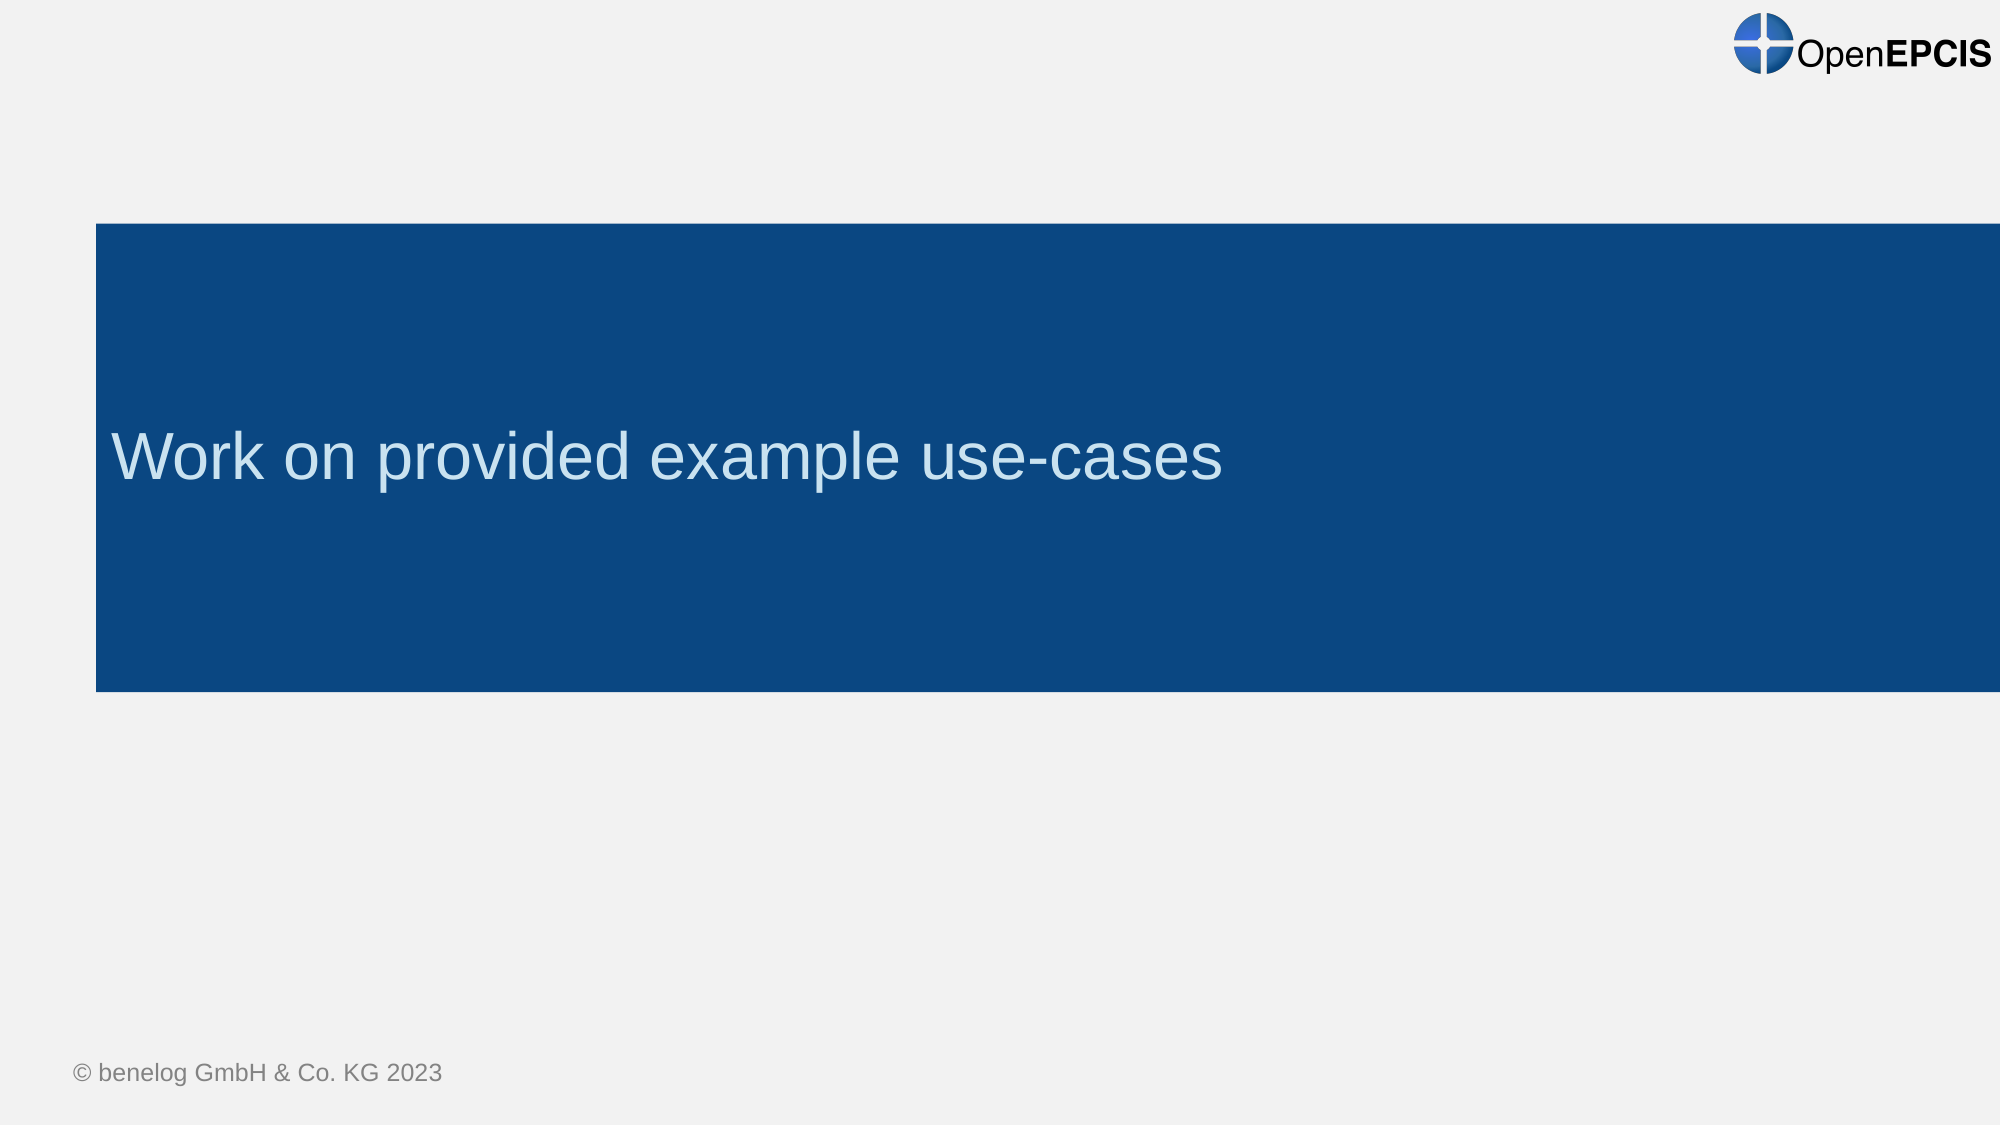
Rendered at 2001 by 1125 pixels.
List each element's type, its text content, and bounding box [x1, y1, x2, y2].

picture [1734, 13, 1991, 74]
title Work on provided example use-cases [96, 223, 2000, 693]
